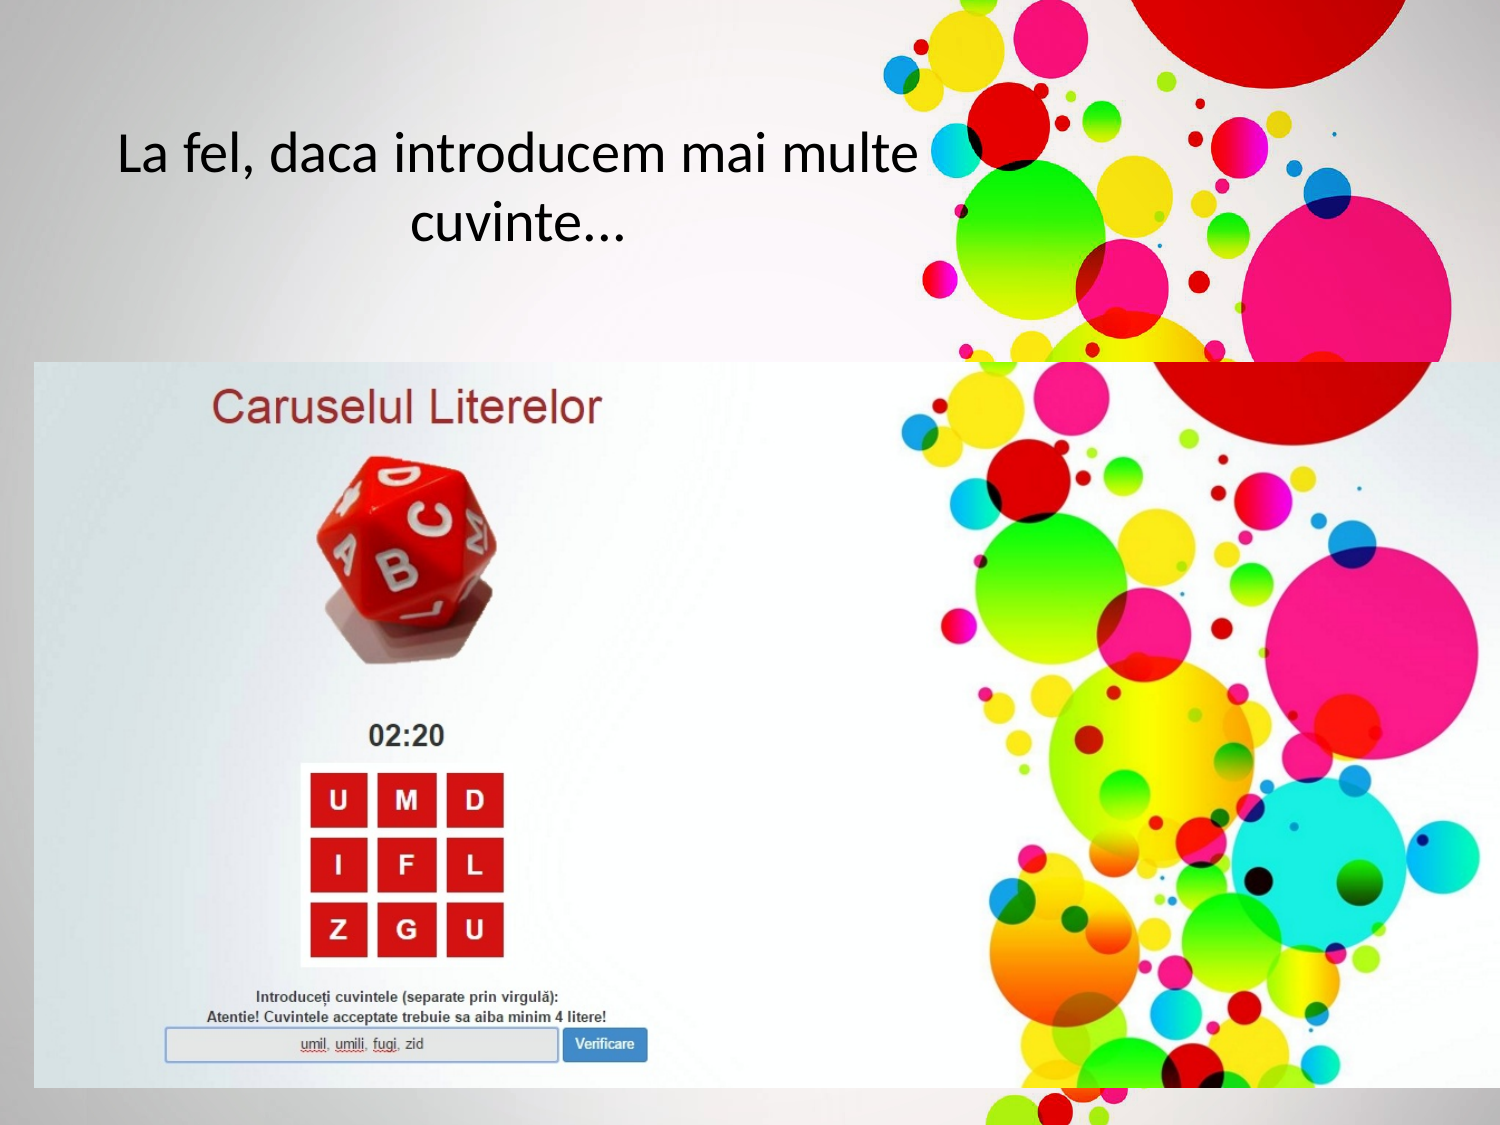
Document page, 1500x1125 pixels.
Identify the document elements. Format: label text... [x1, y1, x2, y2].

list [34, 362, 1500, 1088]
title La fel, daca introducem mai multe cuvinte... [75, 87, 963, 280]
picture [0, 0, 1500, 1125]
